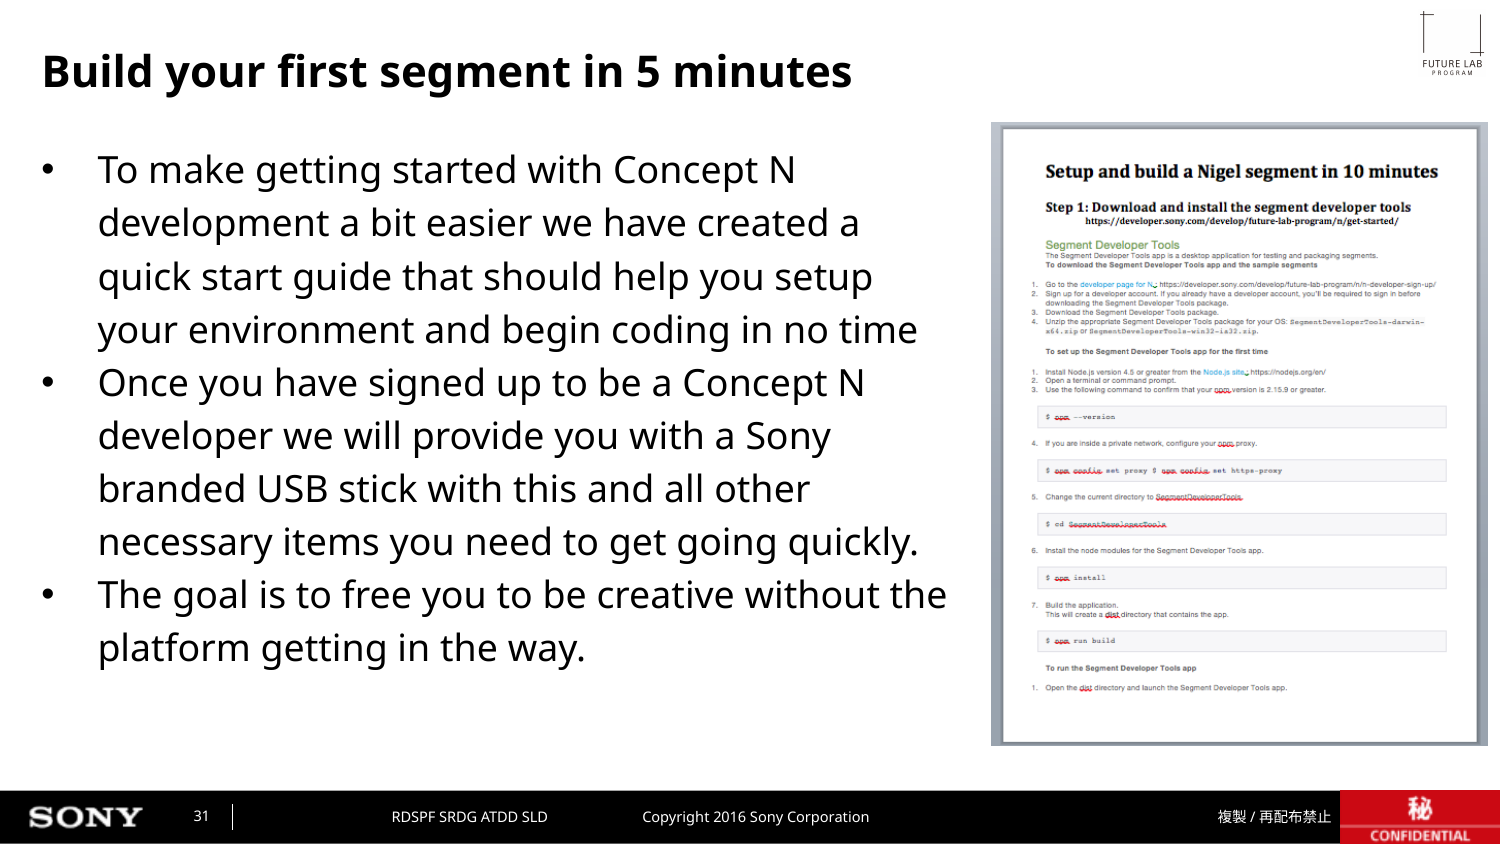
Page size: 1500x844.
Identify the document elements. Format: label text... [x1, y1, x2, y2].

list To make getting started with Concept N development a bit easier we have created a quick start guide that should help you setup your environment and begin coding in no time Once you have signed up to be a Concept N developer we will provide you with a Sony branded USB stick with this and all other necessary items you need to get going quickly. The goal is to free you to be creative without the platform getting in the way. [41, 138, 963, 748]
picture [1418, 9, 1486, 77]
picture [1340, 790, 1500, 844]
title Build your first segment in 5 minutes [41, 43, 1311, 144]
picture [991, 122, 1488, 746]
picture [22, 801, 151, 835]
